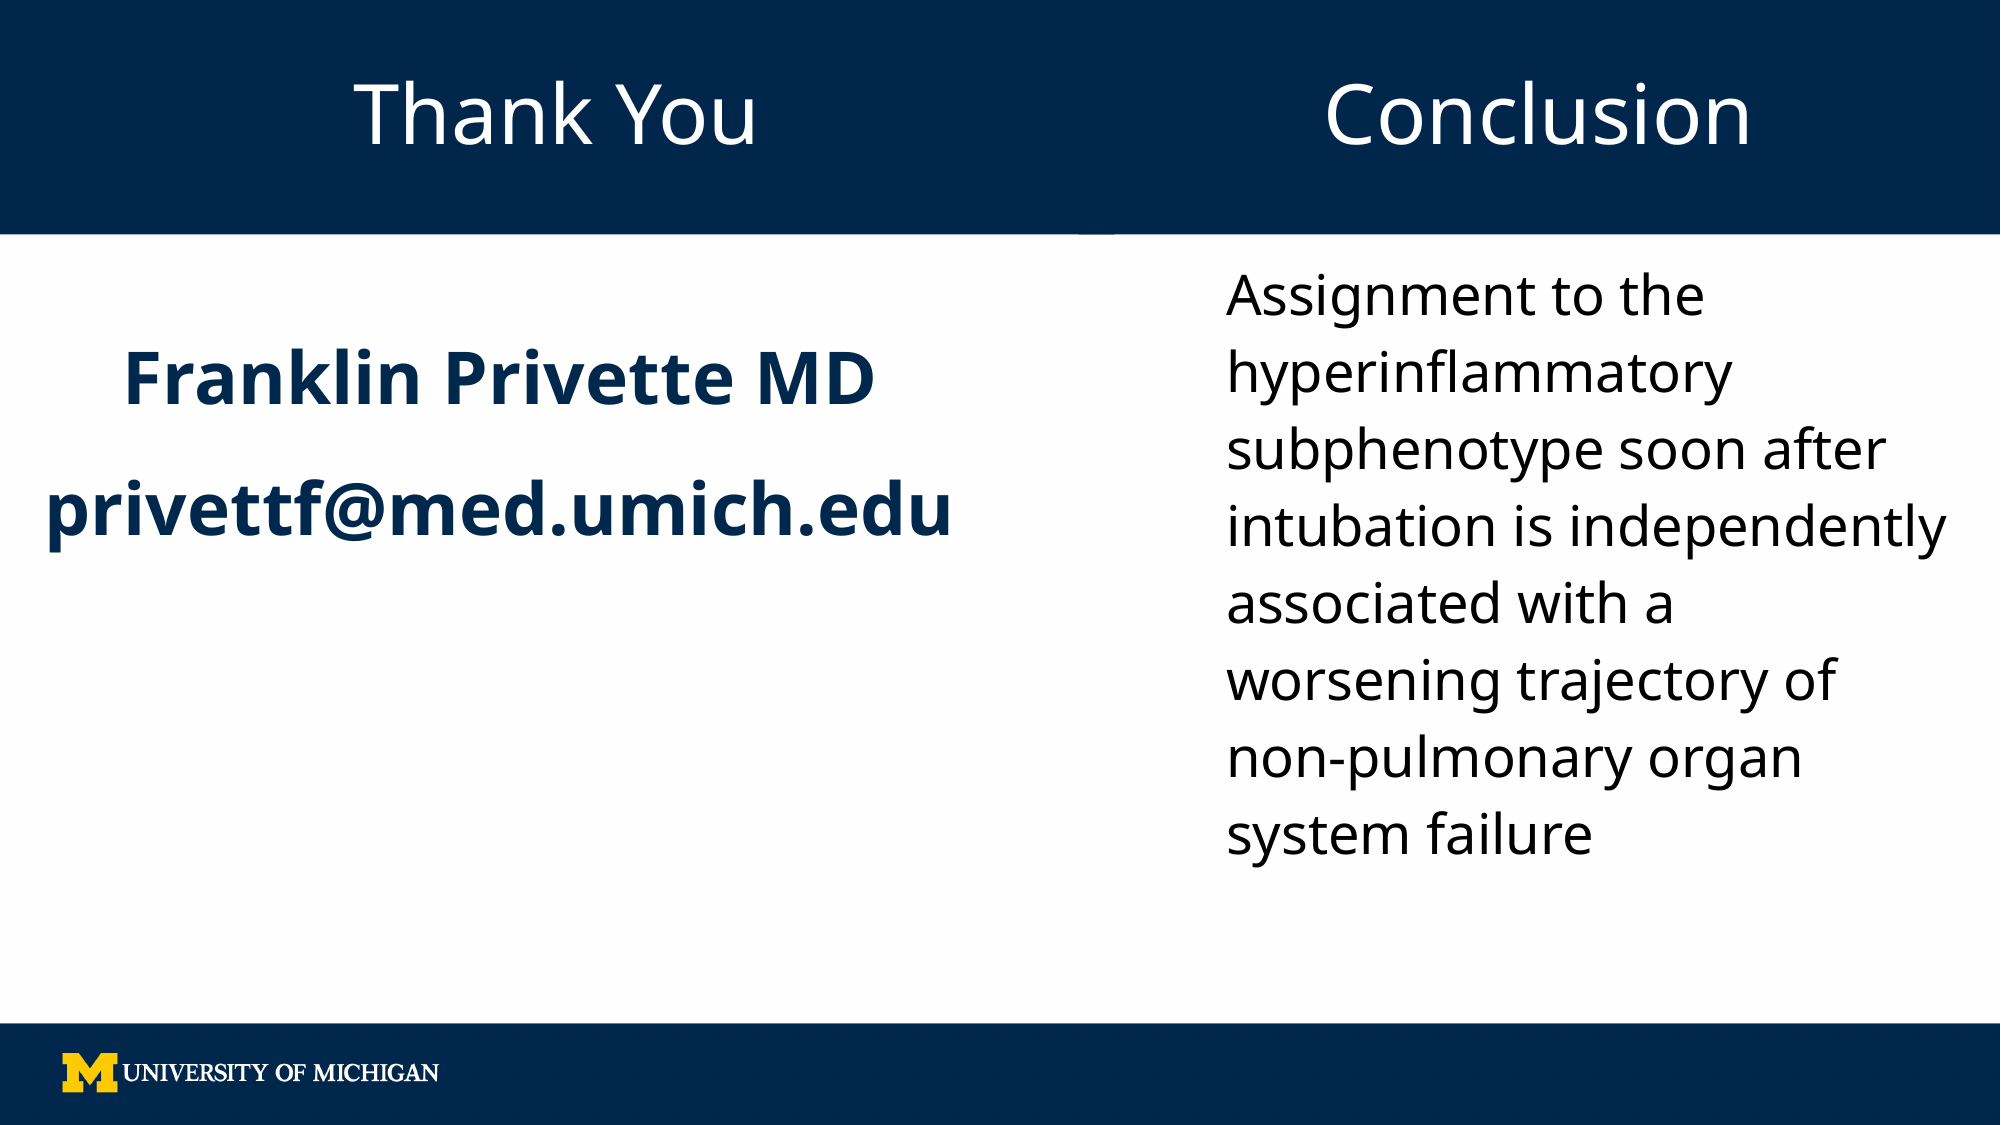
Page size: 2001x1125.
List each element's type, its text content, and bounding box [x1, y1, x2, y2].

text_box Conclusion [1115, 0, 2000, 235]
text_box Assignment to the hyperinflammatory subphenotype soon after intubation is independently associated with a worsening trajectory of non-pulmonary organ system failure [1192, 235, 1981, 938]
picture [0, 235, 2000, 1125]
title Franklin Privette MD privettf@med.umich.edu [0, 235, 1000, 563]
text_box Thank You [0, 0, 1115, 235]
